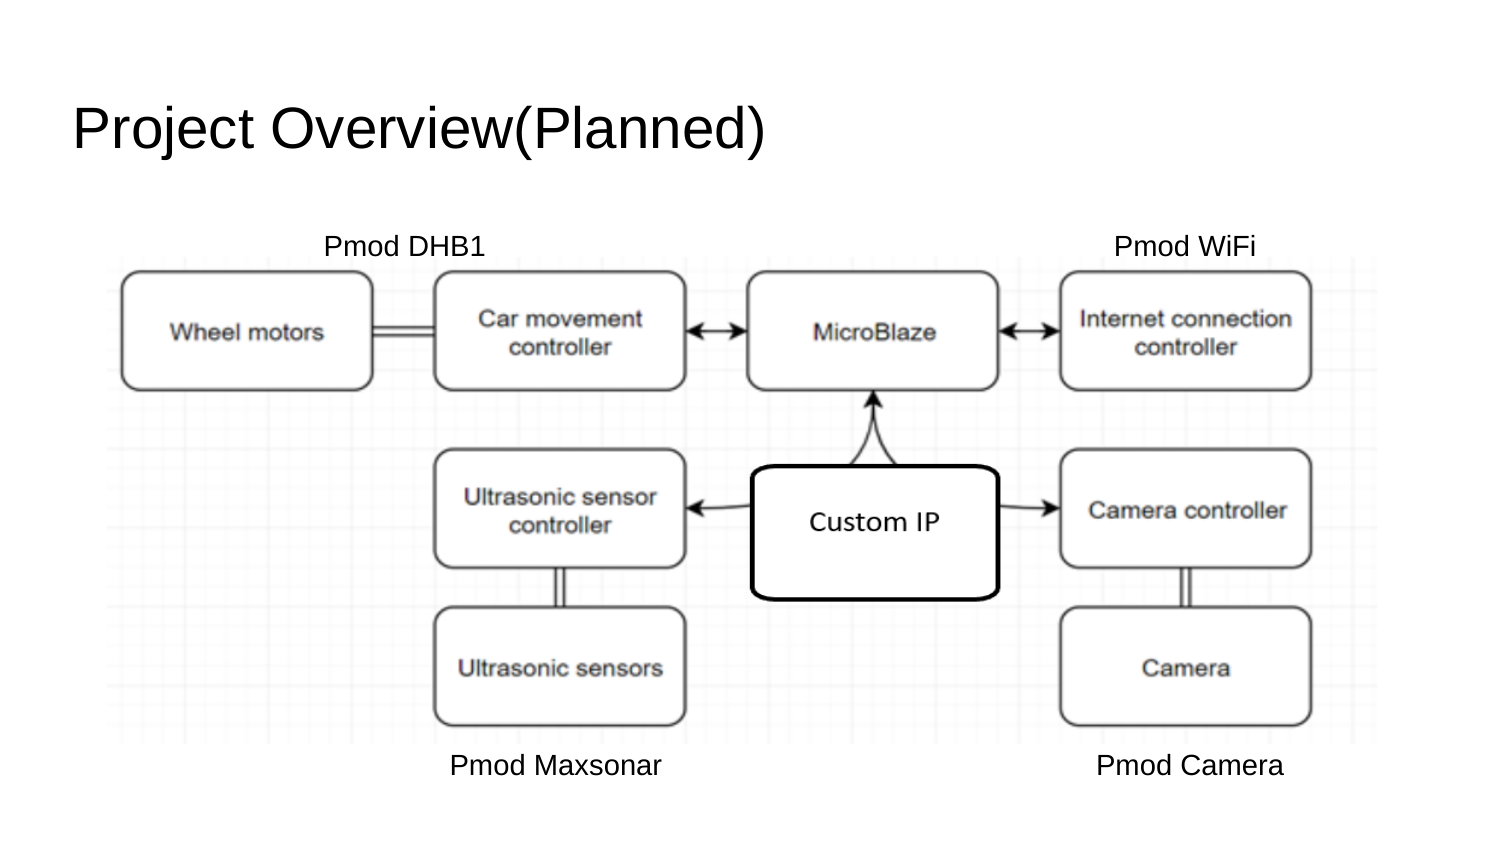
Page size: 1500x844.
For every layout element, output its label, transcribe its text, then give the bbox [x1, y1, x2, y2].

title Project Overview(Planned) [57, 75, 1456, 170]
picture [78, 193, 1422, 822]
